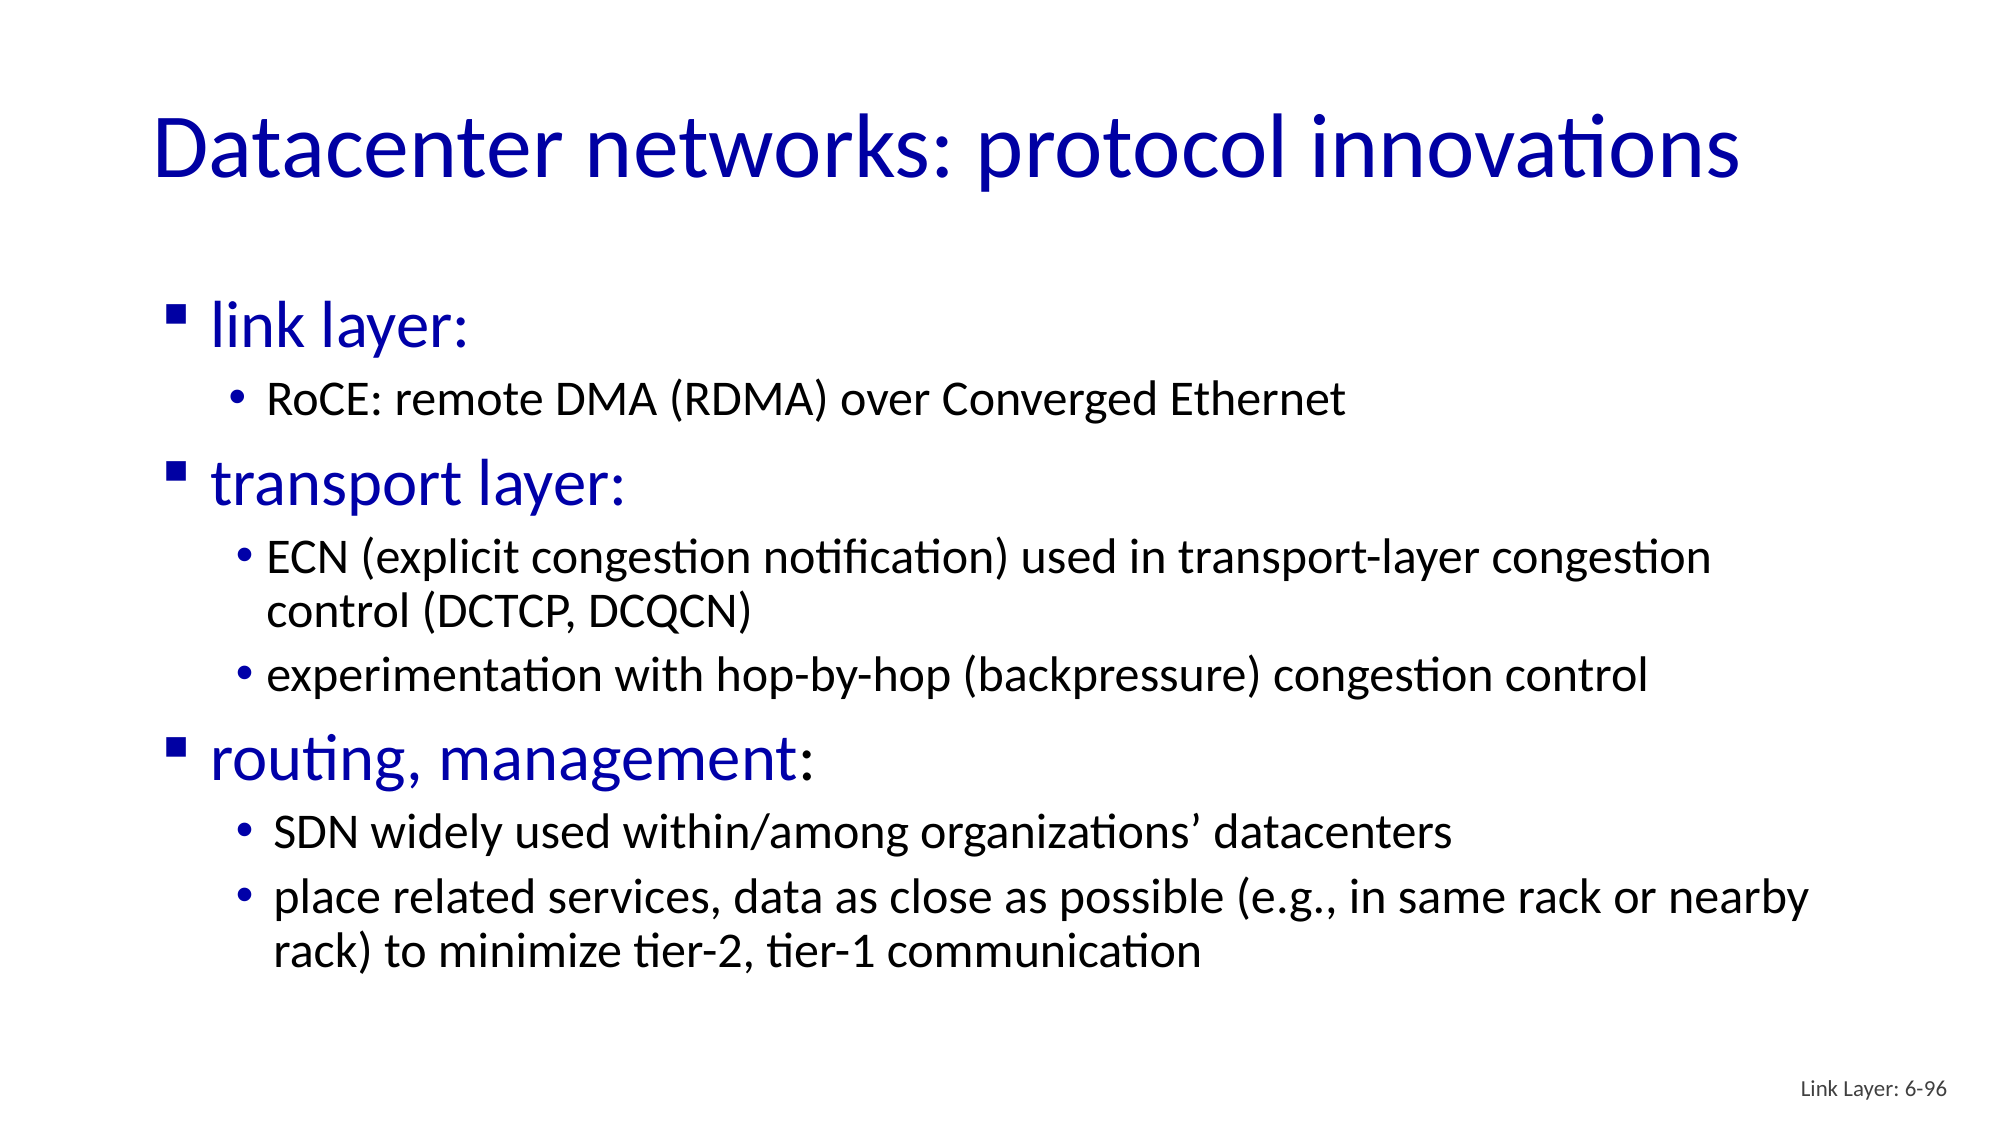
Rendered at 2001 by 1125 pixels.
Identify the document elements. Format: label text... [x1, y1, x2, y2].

list link layer: RoCE: remote DMA (RDMA) over Converged Ethernet transport layer: ECN (explicit congestion notification) used in transport-layer congestion control (DCTCP, DCQCN) experimentation with hop-by-hop (backpressure) congestion control routing, management: SDN widely used within/among organizations’ datacenters place related services, data as close as possible (e.g., in same rack or nearby rack) to minimize tier-2, tier-1 communication [137, 282, 1863, 997]
title Datacenter networks: protocol innovations [137, 74, 1863, 221]
slide_number Link Layer: 6-96 [1512, 1056, 1963, 1117]
